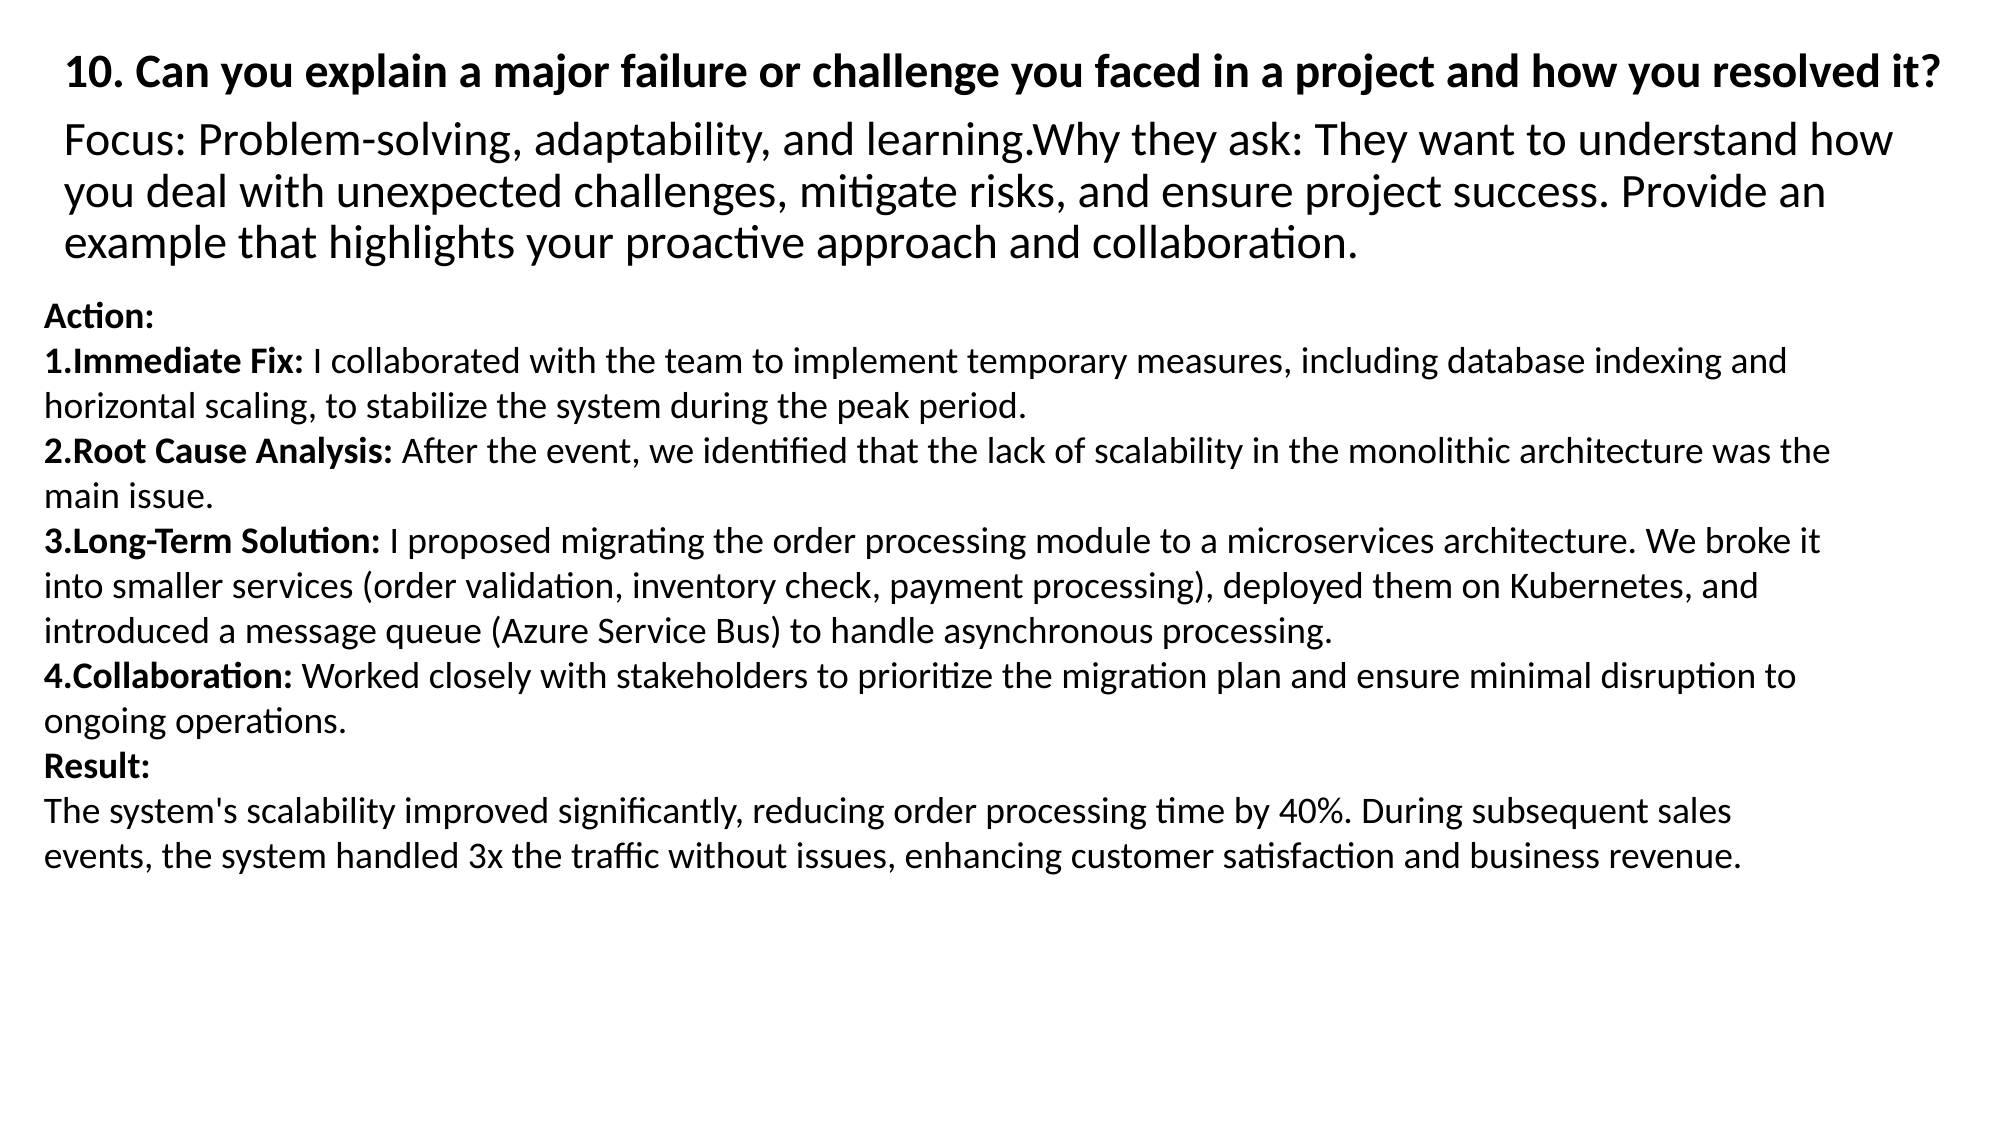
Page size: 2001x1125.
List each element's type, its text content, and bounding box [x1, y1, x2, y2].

text_box Action: Immediate Fix: I collaborated with the team to implement temporary measures, including database indexing and horizontal scaling, to stabilize the system during the peak period. Root Cause Analysis: After the event, we identified that the lack of scalability in the monolithic architecture was the main issue. Long-Term Solution: I proposed migrating the order processing module to a microservices architecture. We broke it into smaller services (order validation, inventory check, payment processing), deployed them on Kubernetes, and introduced a message queue (Azure Service Bus) to handle asynchronous processing. Collaboration: Worked closely with stakeholders to prioritize the migration plan and ensure minimal disruption to ongoing operations. Result: The system's scalability improved significantly, reducing order processing time by 40%. During subsequent sales events, the system handled 3x the traffic without issues, enhancing customer satisfaction and business revenue. [29, 283, 1857, 883]
list 10. Can you explain a major failure or challenge you faced in a project and how you resolved it? Focus: Problem-solving, adaptability, and learning.Why they ask: They want to understand how you deal with unexpected challenges, mitigate risks, and ensure project success. Provide an example that highlights your proactive approach and collaboration. [29, 38, 1965, 284]
